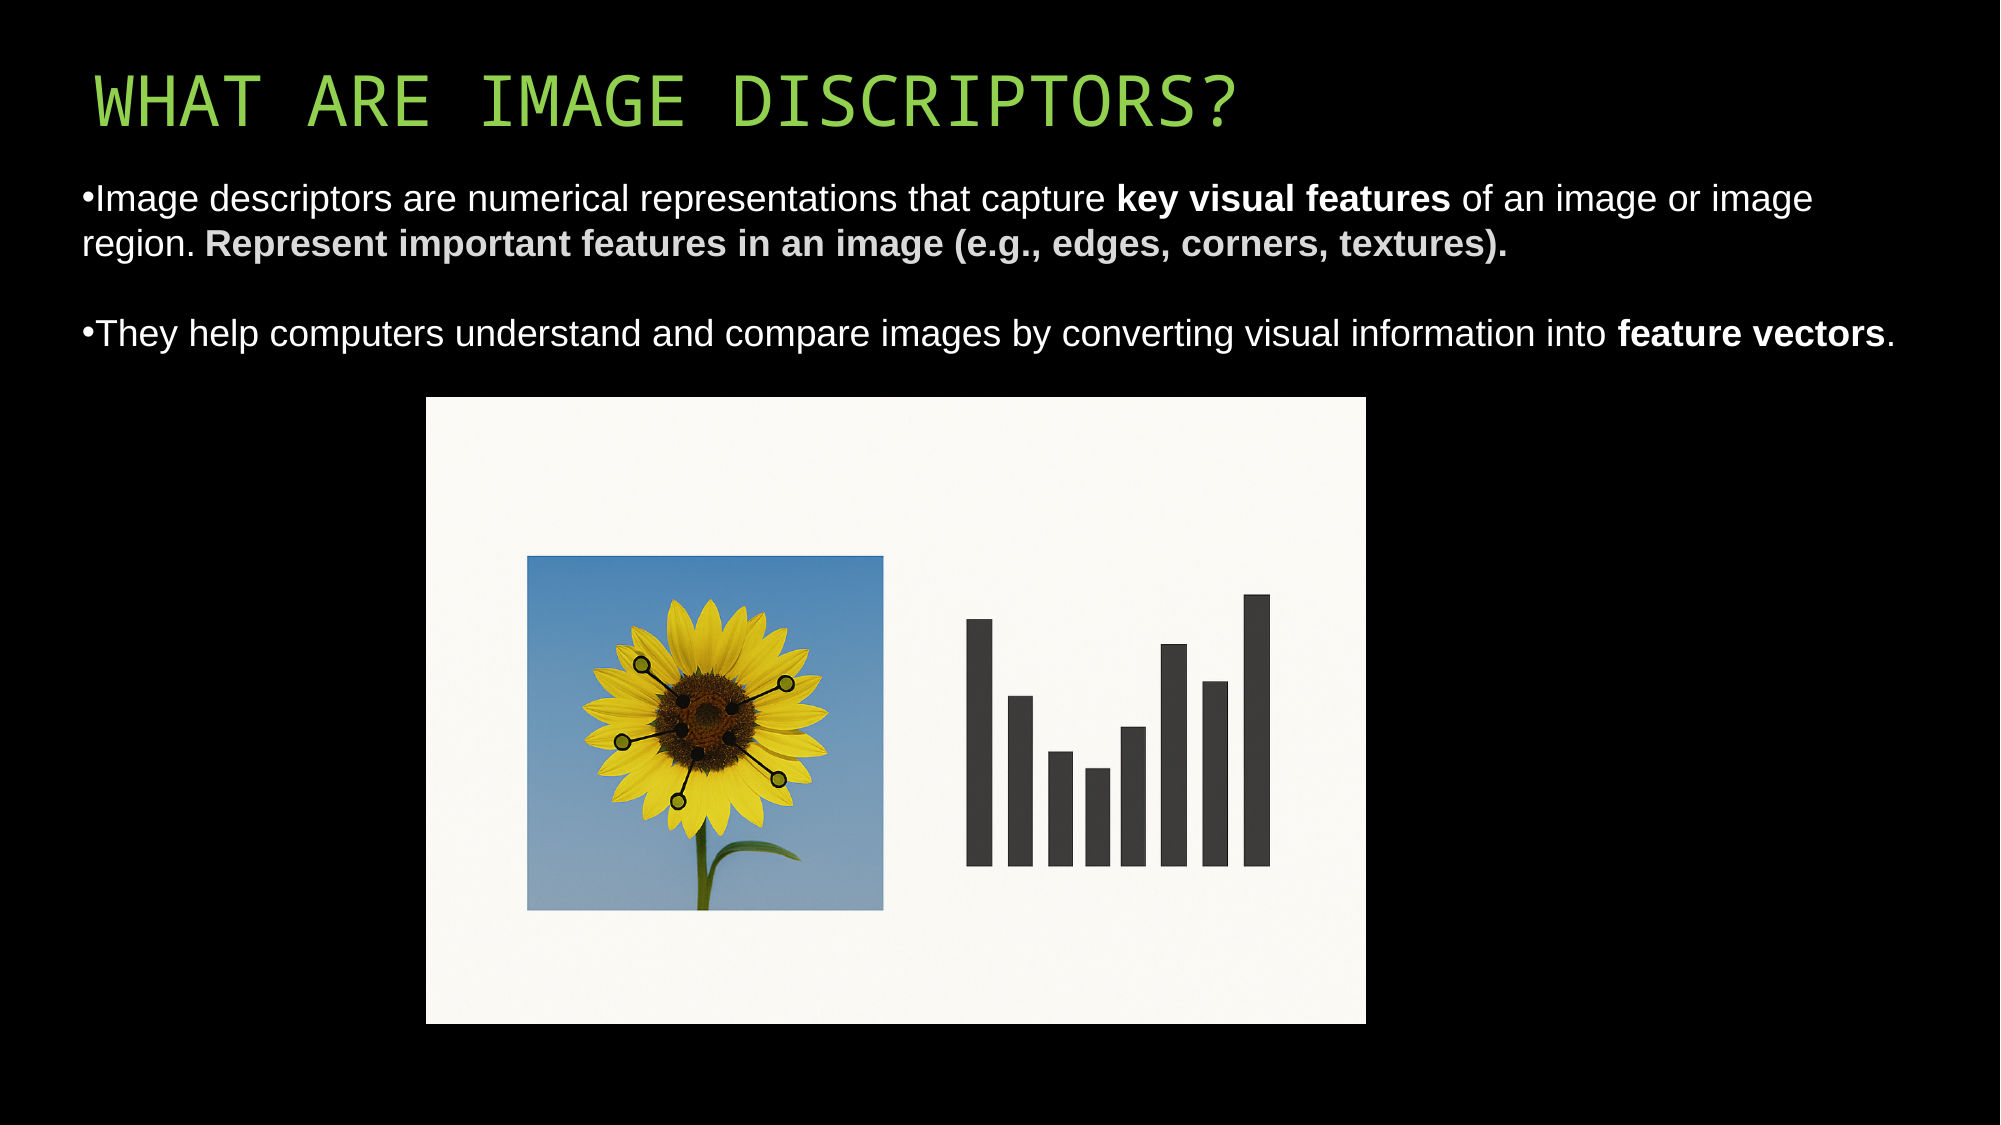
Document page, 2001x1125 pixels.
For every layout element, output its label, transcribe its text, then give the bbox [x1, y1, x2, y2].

list Image descriptors are numerical representations that capture key visual features of an image or image region. Represent important features in an image (e.g., edges, corners, textures). They help computers understand and compare images by converting visual information into feature vectors. [66, 0, 1934, 569]
picture [426, 397, 1366, 1024]
